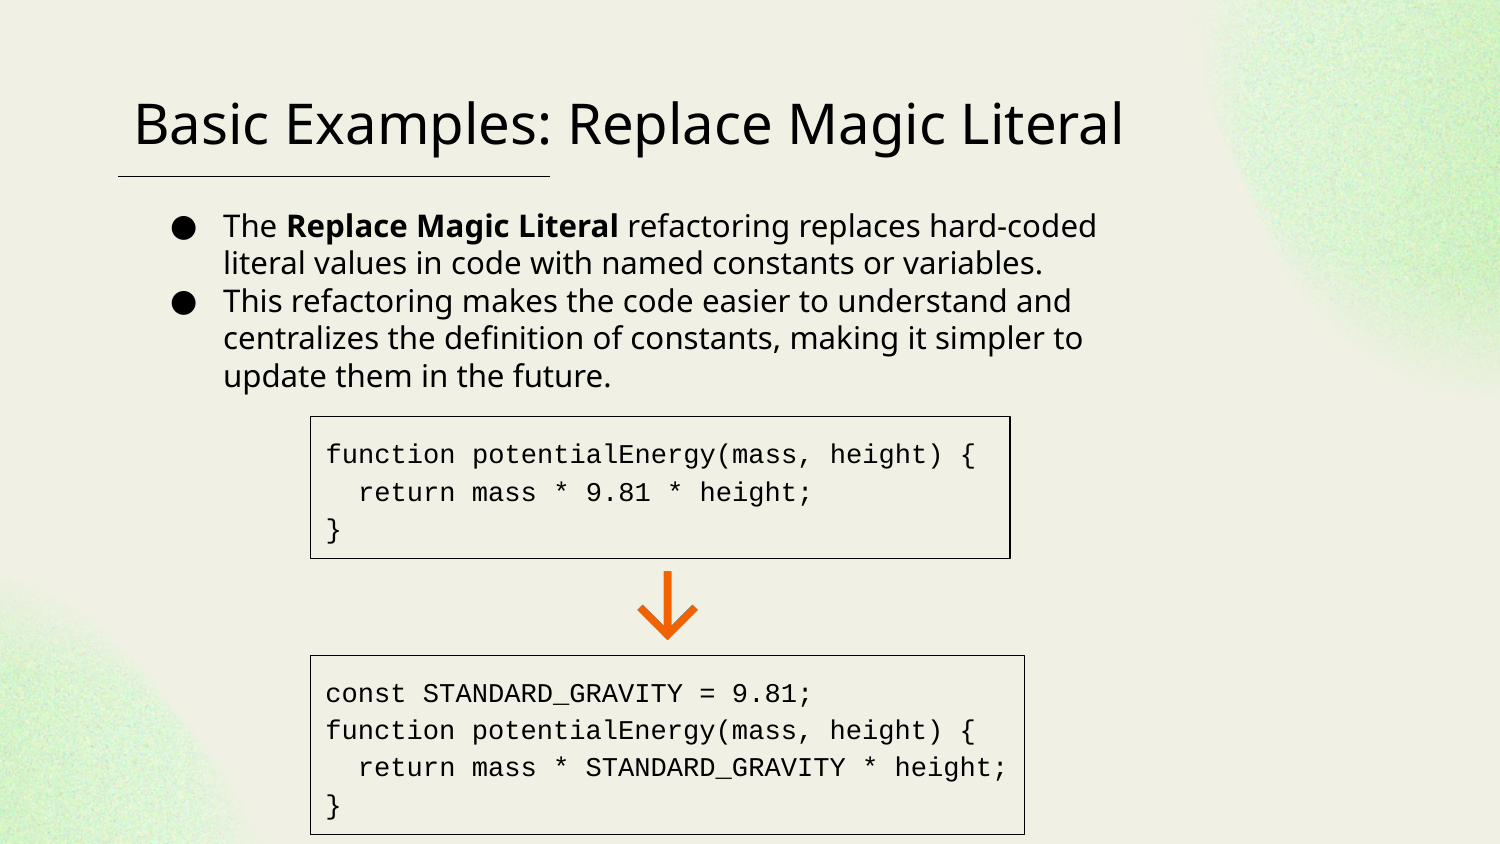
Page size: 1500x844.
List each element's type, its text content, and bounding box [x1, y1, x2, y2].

text_box function potentialEnergy(mass, height) { return mass * 9.81 * height; } [310, 416, 1010, 559]
text_box const STANDARD_GRAVITY = 9.81; function potentialEnergy(mass, height) { return mass * STANDARD_GRAVITY * height; } [310, 655, 1025, 835]
subtitle The Replace Magic Literal refactoring replaces hard-coded literal values in code with named constants or variables. This refactoring makes the code easier to understand and centralizes the definition of constants, making it simpler to update them in the future. [133, 190, 1203, 403]
title Basic Examples: Replace Magic Literal [118, 73, 1203, 168]
picture [627, 564, 708, 646]
